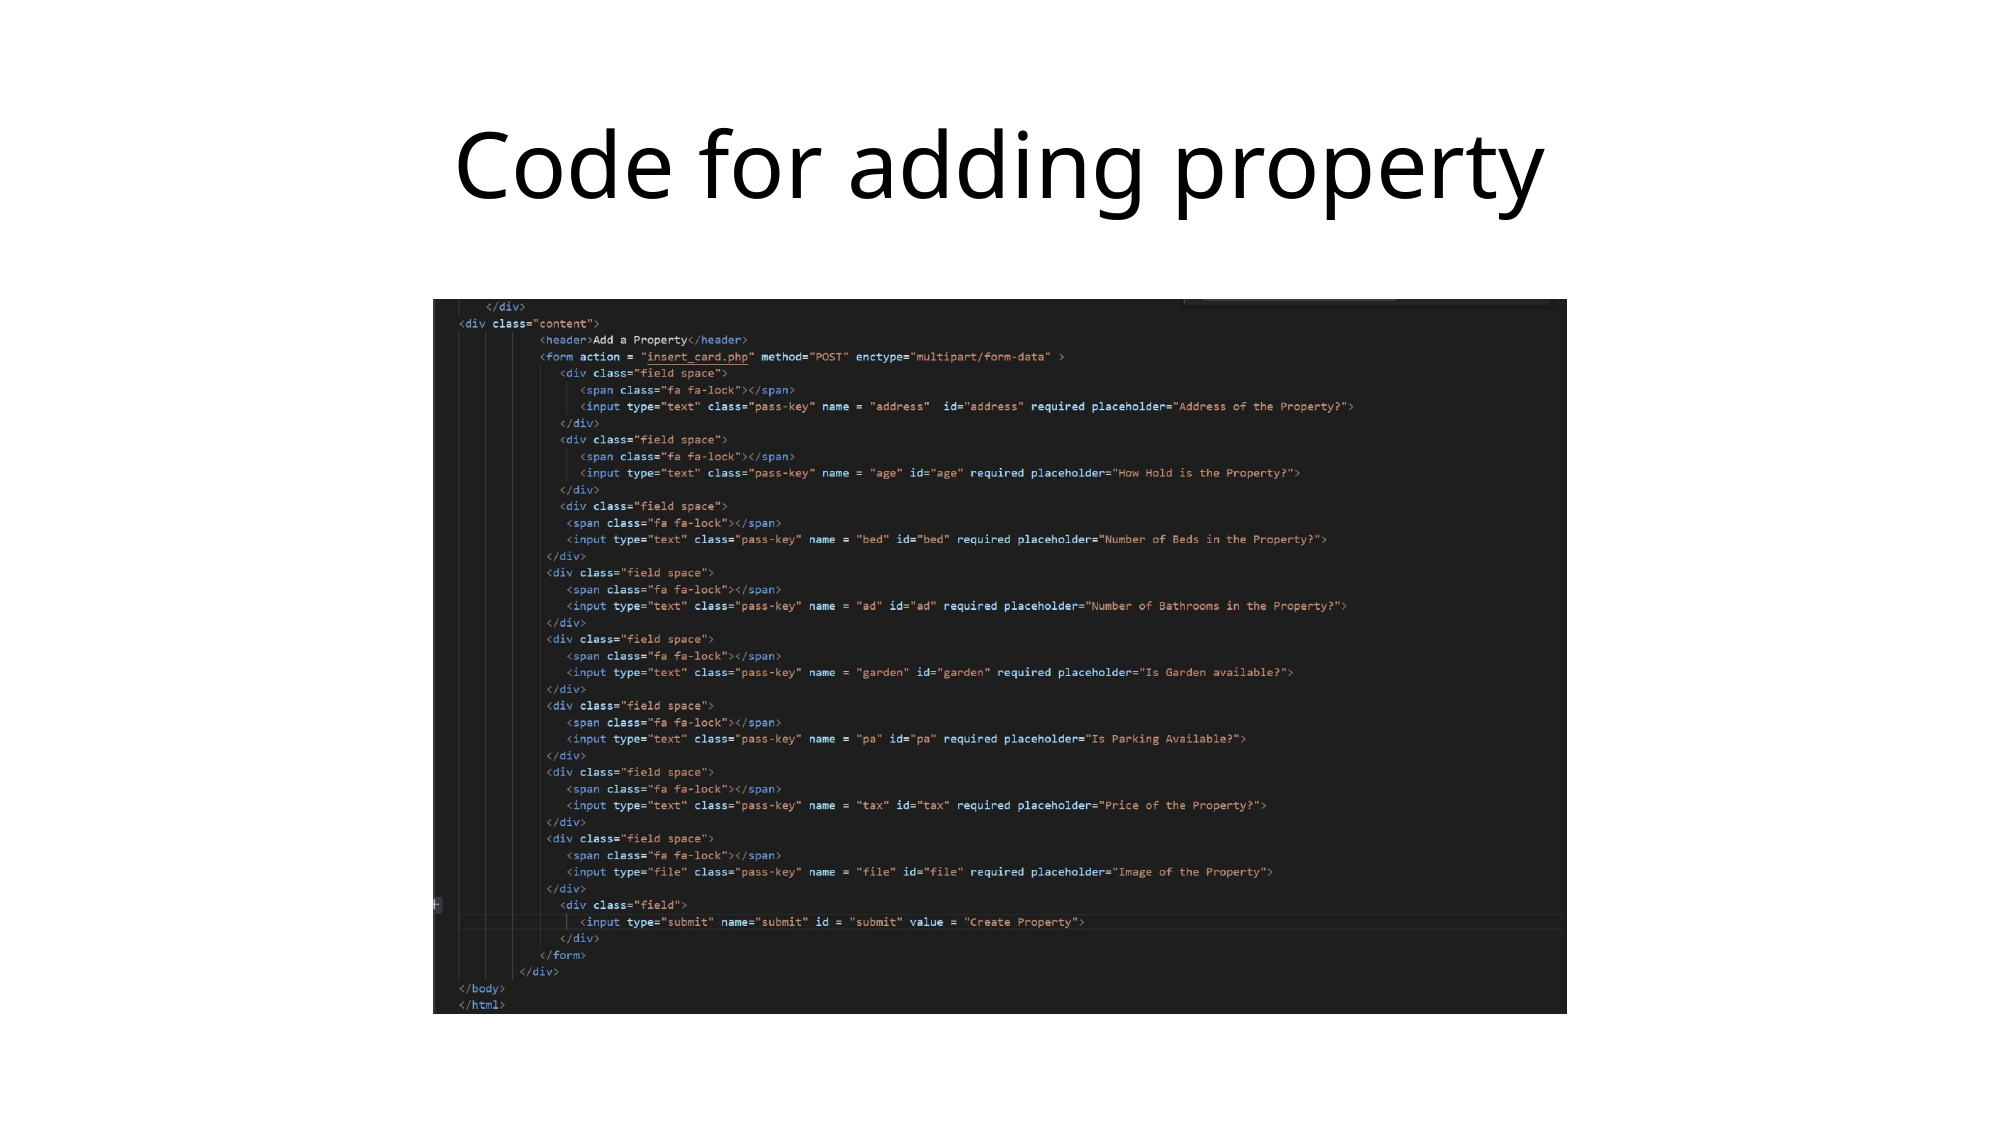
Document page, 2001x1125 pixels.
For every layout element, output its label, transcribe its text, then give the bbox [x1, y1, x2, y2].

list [433, 299, 1567, 1014]
title Code for adding property [137, 59, 1863, 278]
